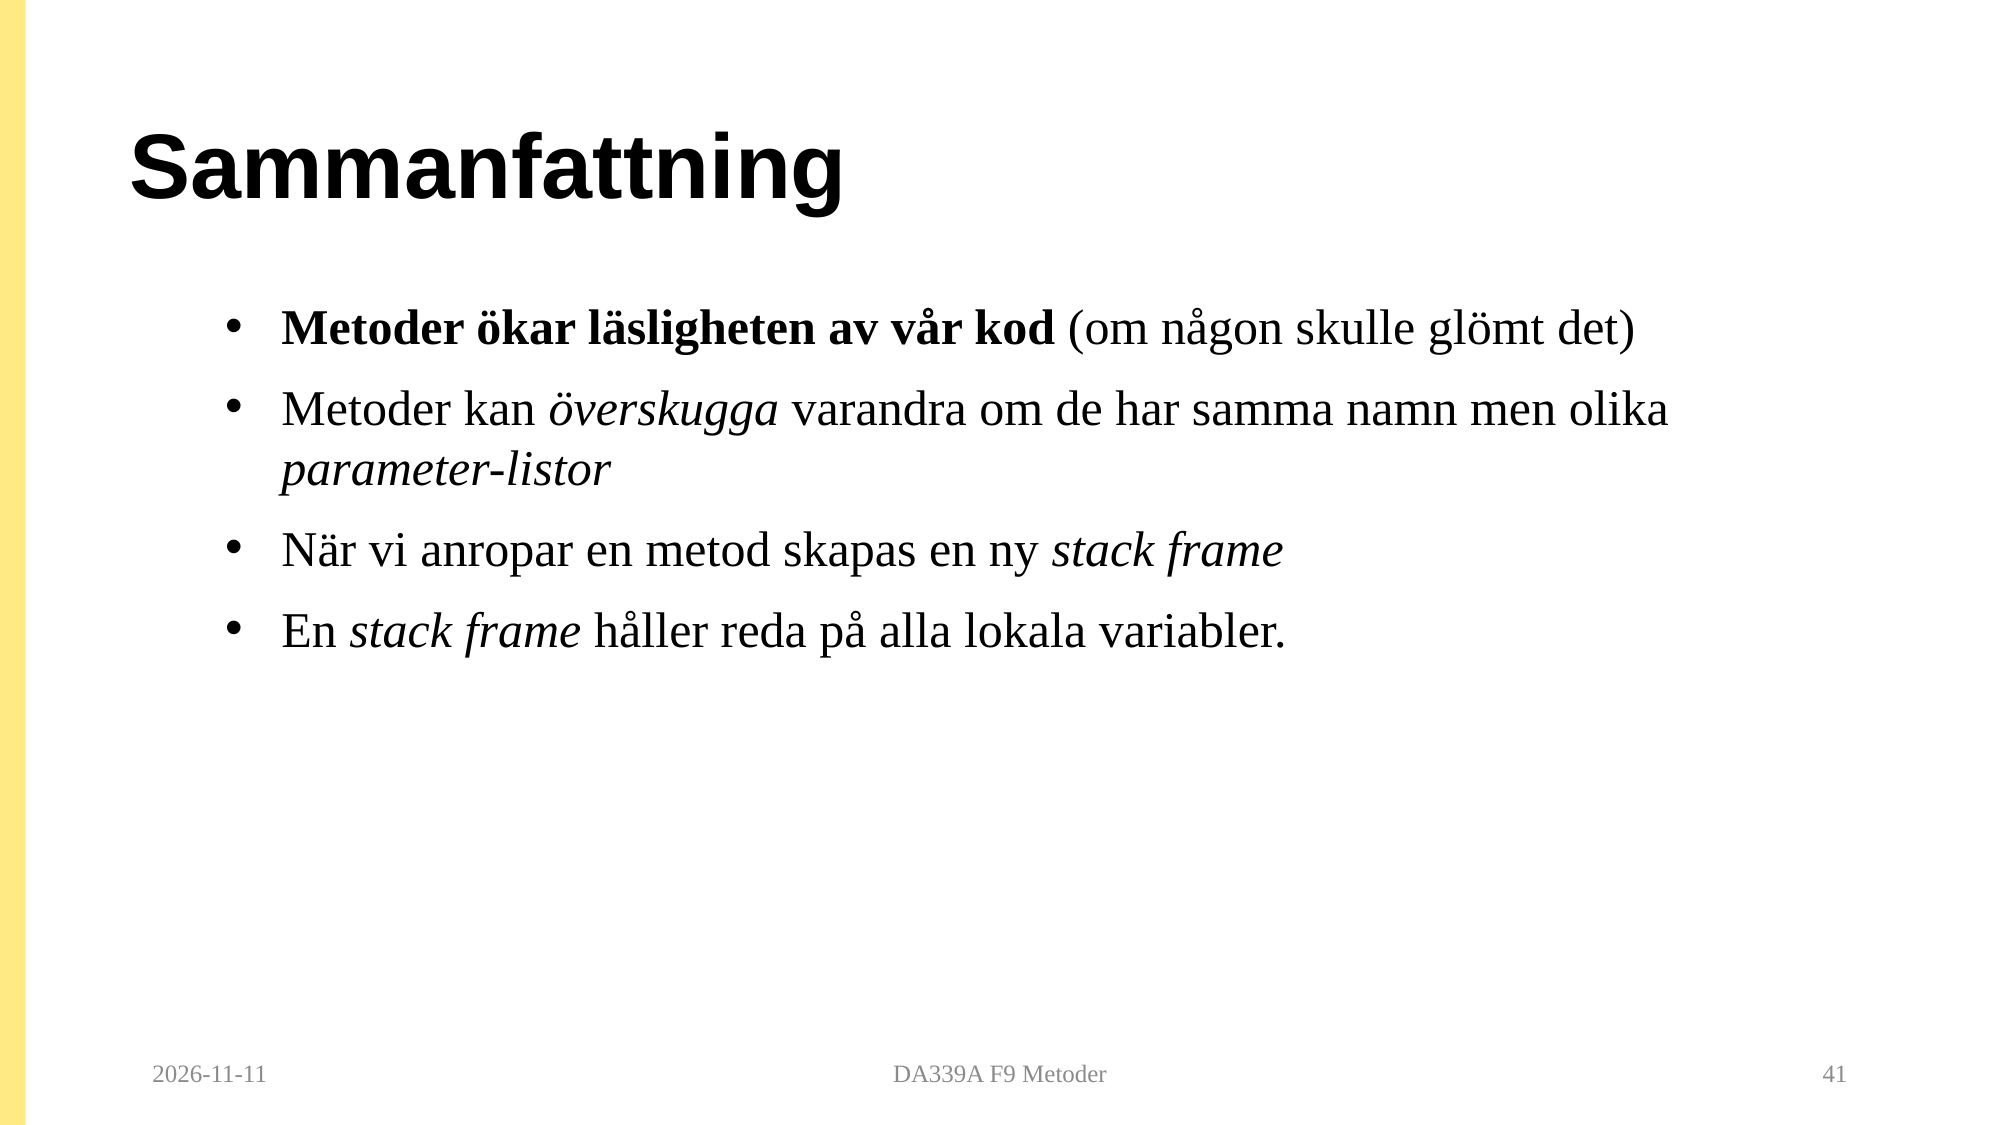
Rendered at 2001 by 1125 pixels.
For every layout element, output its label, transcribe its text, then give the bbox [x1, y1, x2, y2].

slide_number 41 [1412, 1042, 1863, 1103]
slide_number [137, 1042, 588, 1103]
footer DA339A F9 Metoder [662, 1042, 1338, 1103]
title Sammanfattning [114, 79, 1840, 260]
list Metoder ökar läsligheten av vår kod (om någon skulle glömt det) Metoder kan överskugga varandra om de har samma namn men olika parameter-listor När vi anropar en metod skapas en ny stack frame En stack frame håller reda på alla lokala variabler. [210, 287, 1790, 1025]
